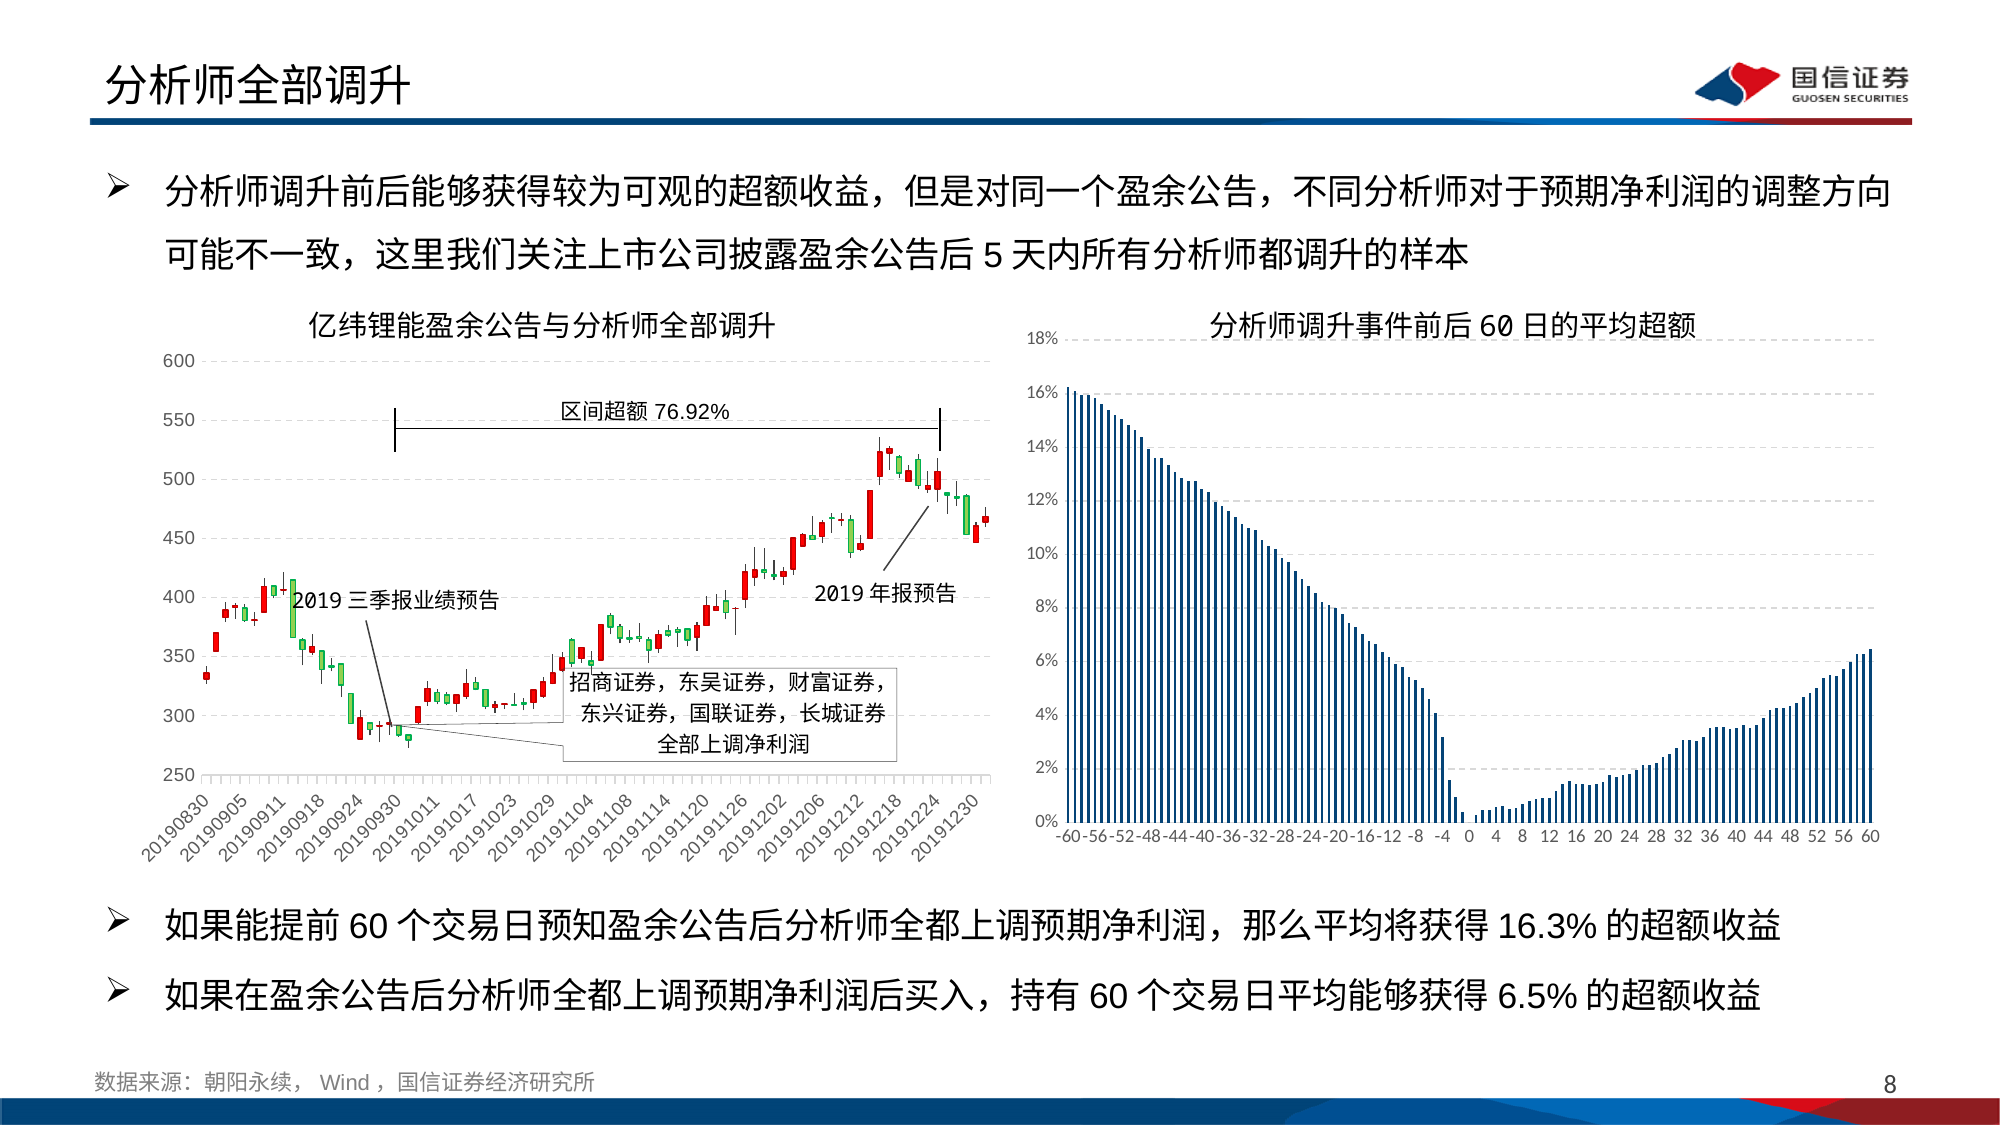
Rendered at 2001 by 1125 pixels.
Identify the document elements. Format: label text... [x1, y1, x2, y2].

title 分析师全部调升 [89, 49, 1705, 117]
list 分析师调升前后能够获得较为可观的超额收益，但是对同一个盈余公告，不同分析师对于预期净利润的调整方向可能不一致，这里我们关注上市公司披露盈余公告后5天内所有分析师都调升的样本 如果能提前60个交易日预知盈余公告后分析师全都上调预期净利润，那么平均将获得16.3%的超额收益 如果在盈余公告后分析师全都上调预期净利润后买入，持有60个交易日平均能够获得6.5%的超额收益 [89, 140, 1913, 1038]
picture [1705, 56, 1913, 112]
picture [0, 1096, 2000, 1125]
chart [118, 319, 1898, 878]
picture [89, 118, 1913, 125]
text_box 分析师调升事件前后60日的平均超额 [1107, 300, 1799, 318]
text_box 亿纬锂能盈余公告与分析师全部调升 [197, 299, 889, 338]
slide_number 8 [1808, 1052, 1913, 1113]
